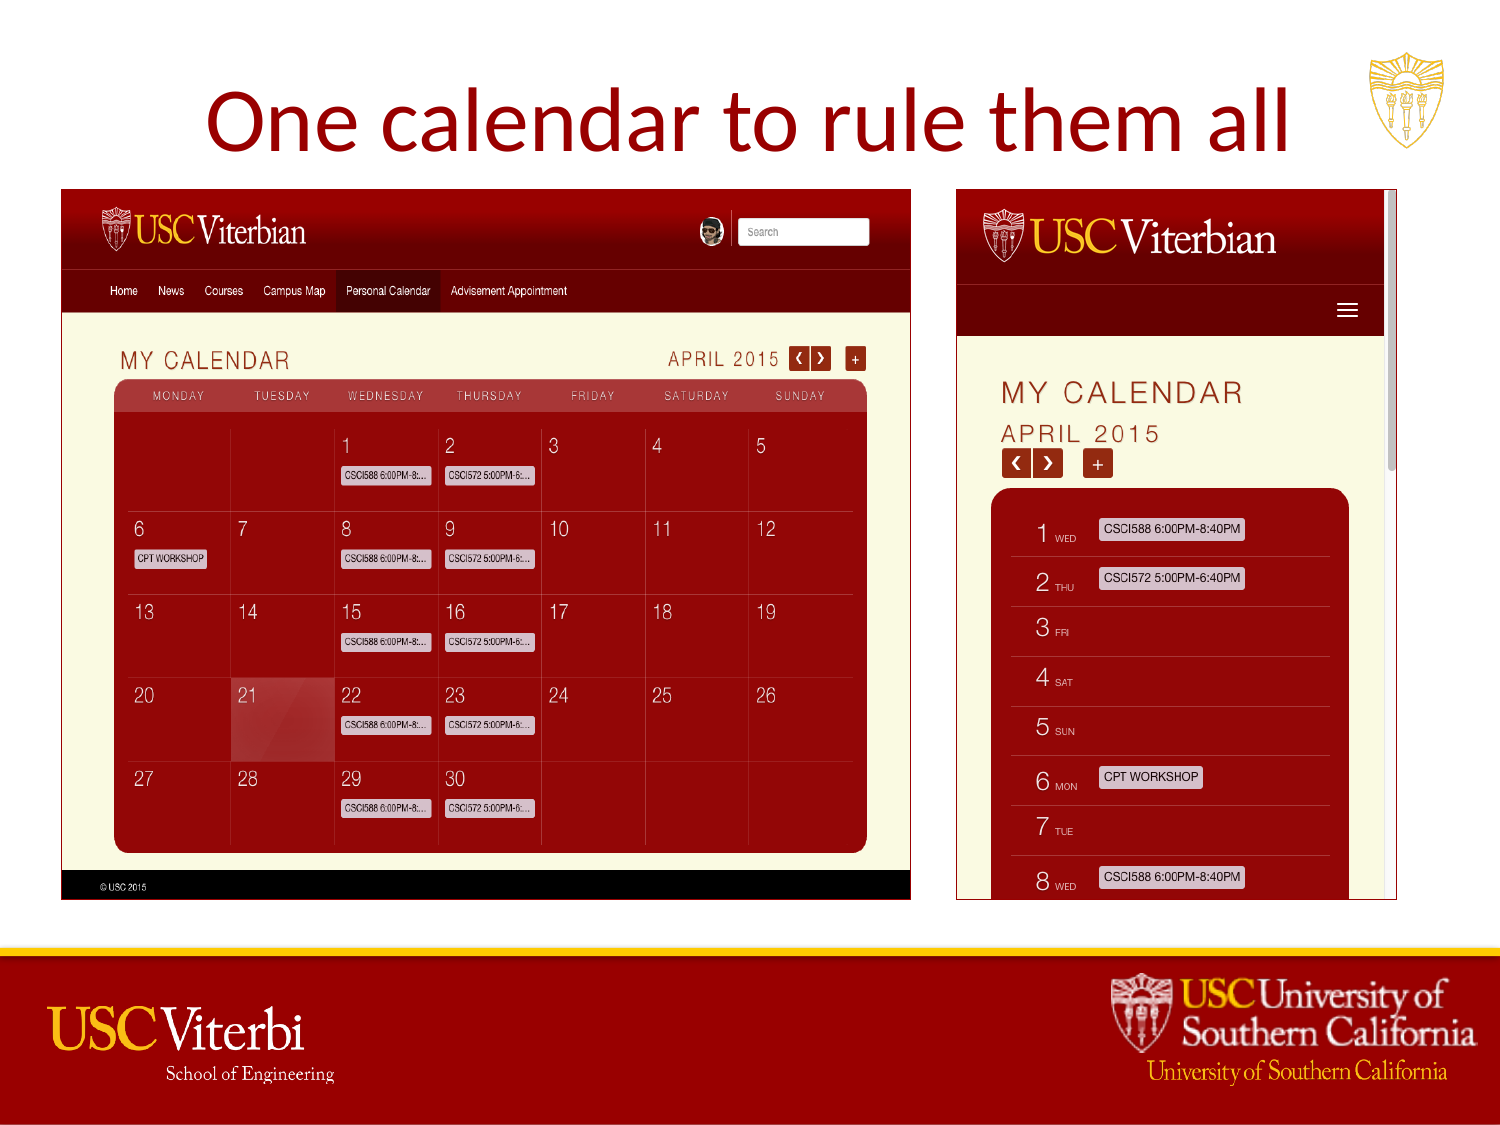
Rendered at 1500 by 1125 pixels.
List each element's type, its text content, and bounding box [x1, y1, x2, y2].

title One calendar to rule them all [102, 59, 1398, 278]
picture [47, 1006, 334, 1084]
picture [1147, 1059, 1447, 1086]
picture [1345, 39, 1468, 162]
picture [60, 188, 911, 901]
picture [1110, 972, 1478, 1053]
picture [956, 188, 1397, 901]
